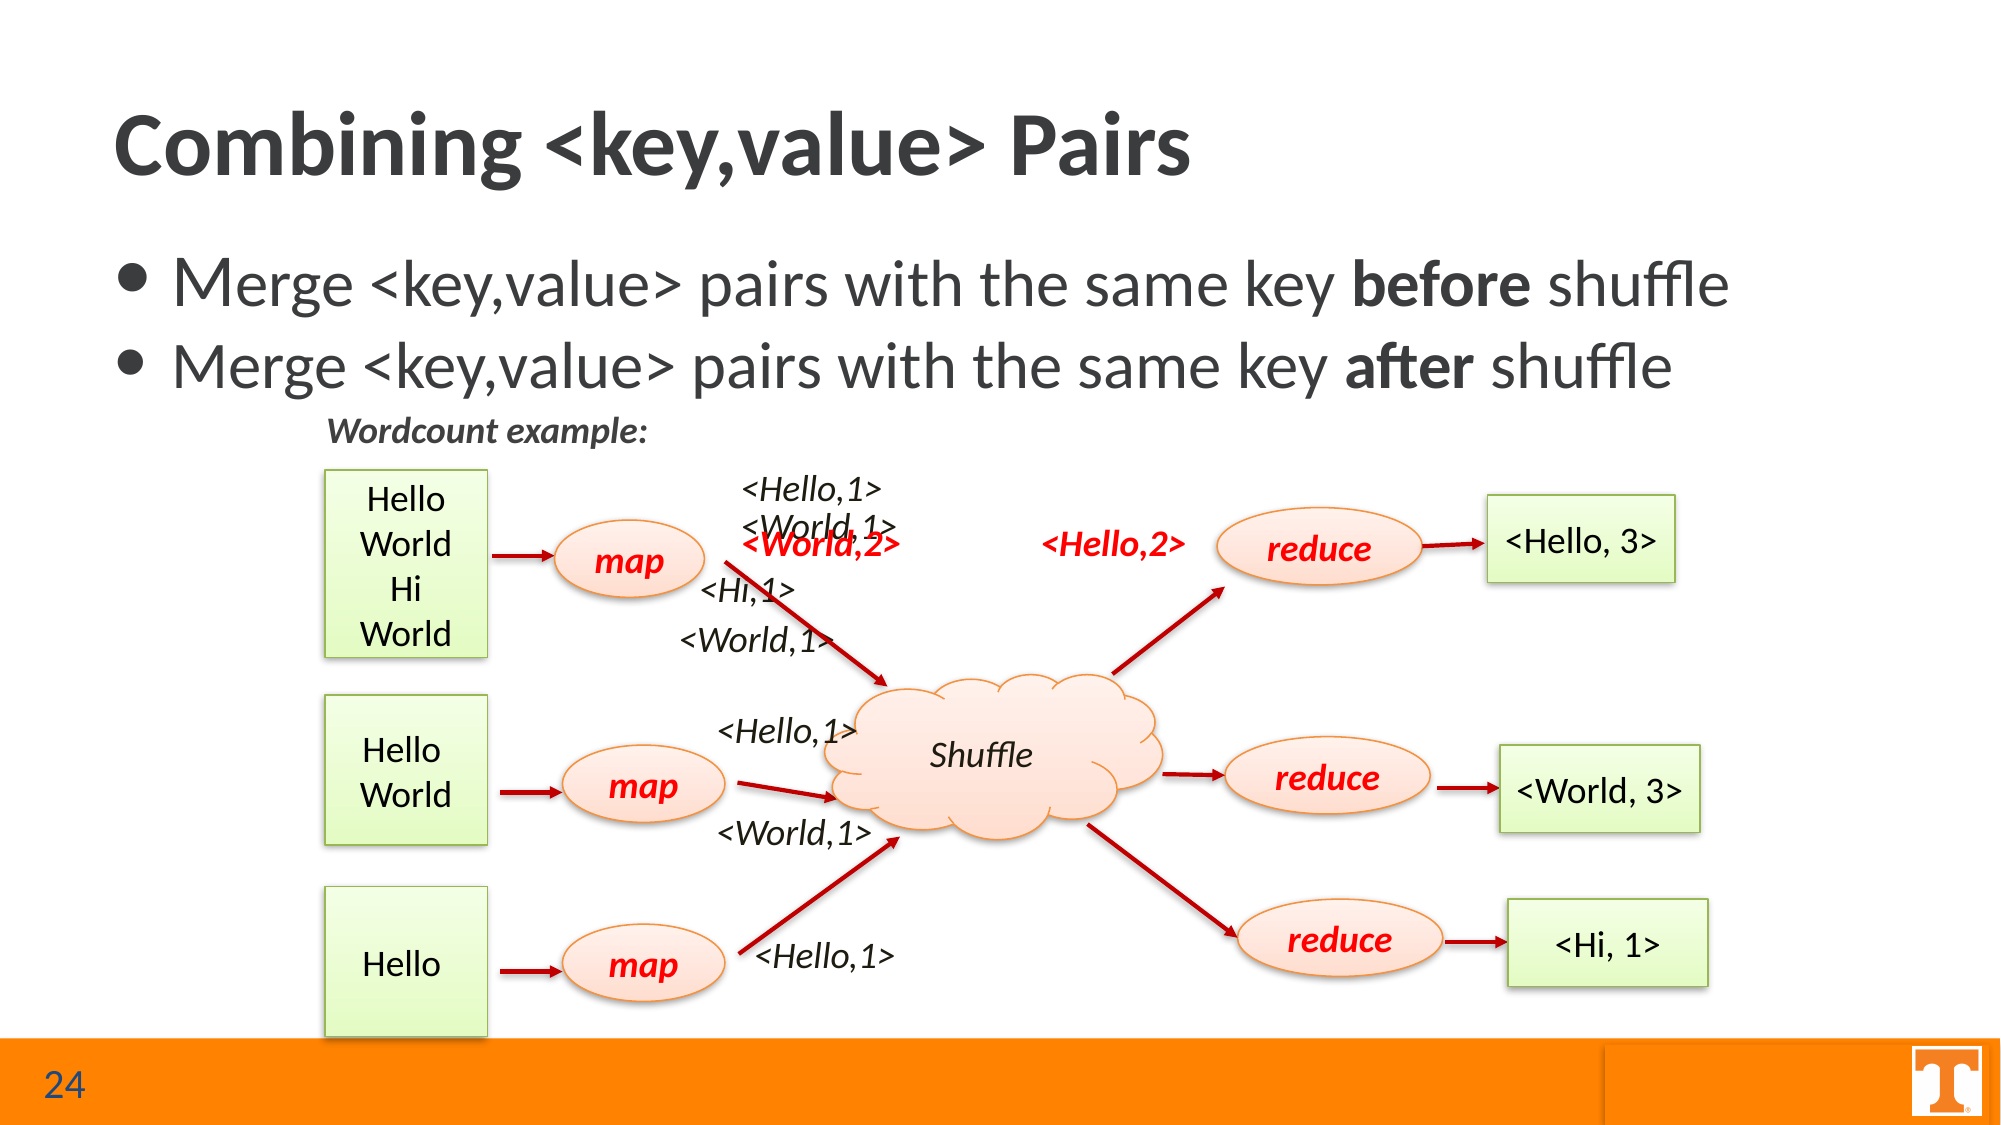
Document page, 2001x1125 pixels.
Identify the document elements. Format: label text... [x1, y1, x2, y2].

text_box <Hello, 3> [1487, 494, 1676, 583]
text_box <World, 3> [1499, 744, 1701, 833]
text_box <World,2> [726, 511, 917, 572]
text_box <World,1> [701, 800, 889, 861]
title Combining <key,value> Pairs [99, 45, 1900, 224]
text_box <World,1> [663, 607, 719, 668]
text_box map [561, 923, 726, 1003]
text_box Shuffle [825, 673, 1164, 841]
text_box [1422, 542, 1485, 547]
list Merge <key,value> pairs with the same key before shuffle Merge <key,value> pairs with the same key after shuffle [99, 224, 1900, 967]
text_box <World,1> [725, 494, 913, 555]
slide_number 24 [28, 1052, 346, 1113]
text_box map [561, 744, 726, 824]
text_box <Hello,1> [738, 924, 911, 984]
text_box reduce [1238, 898, 1444, 978]
text_box <Hi, 1> [1507, 898, 1709, 987]
text_box Hello World [324, 694, 488, 846]
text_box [737, 836, 901, 955]
picture [1912, 1046, 1982, 1116]
text_box map [553, 519, 706, 599]
text_box Hello [324, 886, 488, 1037]
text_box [1087, 823, 1238, 938]
text_box reduce [1216, 506, 1423, 586]
text_box <Hello,1> [725, 457, 898, 494]
text_box Hello World Hi World [324, 469, 488, 658]
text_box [724, 561, 888, 687]
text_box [1112, 586, 1226, 675]
text_box <Hello,2> [1025, 511, 1202, 572]
text_box <Hi,1> [684, 557, 726, 607]
text_box <Hello,1> [701, 699, 874, 759]
text_box reduce [1224, 735, 1432, 815]
text_box Wordcount example: [311, 399, 664, 459]
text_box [737, 782, 838, 800]
